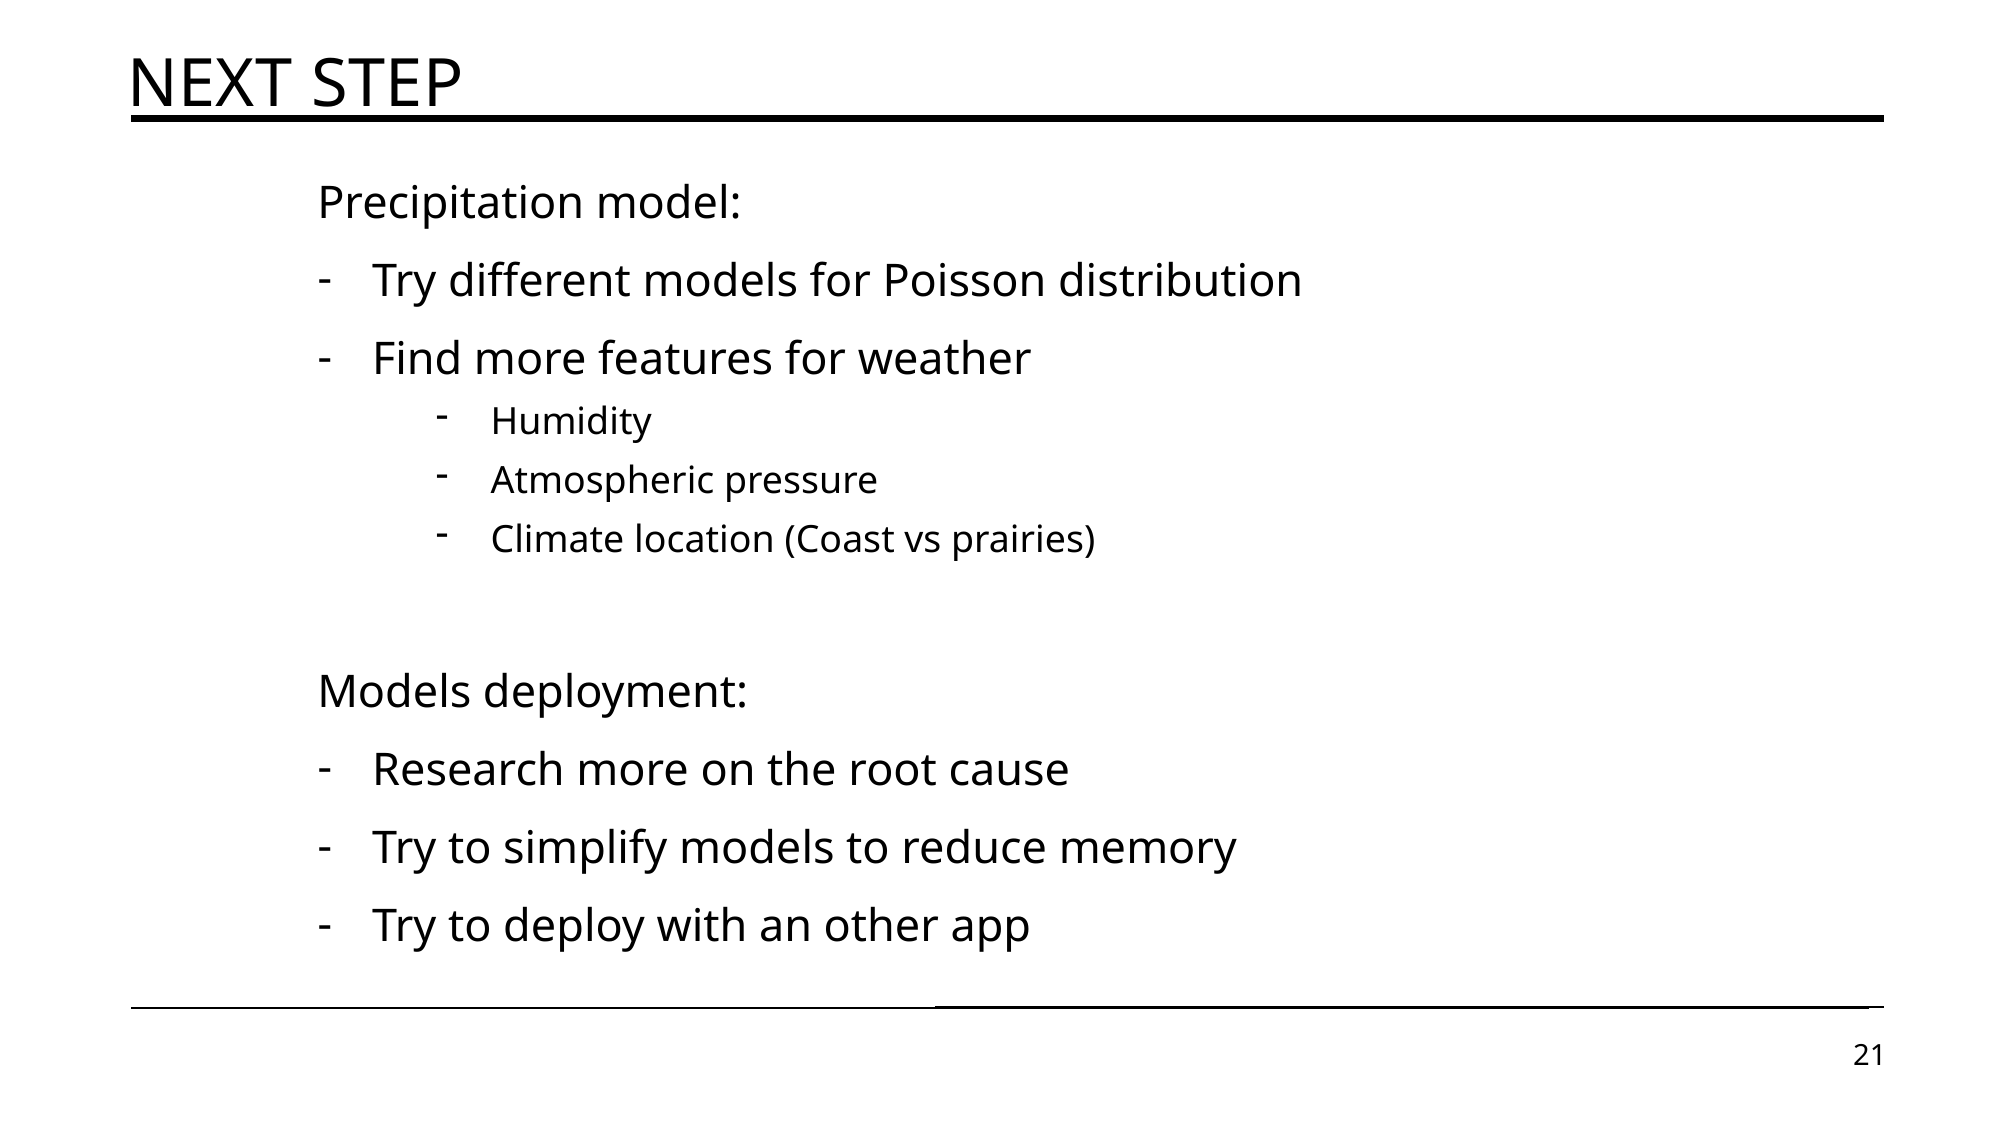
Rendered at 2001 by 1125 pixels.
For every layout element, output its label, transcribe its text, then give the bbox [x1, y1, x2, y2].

text_box Next step [112, 32, 1917, 155]
list Precipitation model: Try different models for Poisson distribution Find more features for weather Humidity Atmospheric pressure Climate location (Coast vs prairies) Models deployment: Research more on the root cause Try to simplify models to reduce memory Try to deploy with an other app [302, 160, 1477, 965]
slide_number 21 [1791, 1029, 1902, 1125]
